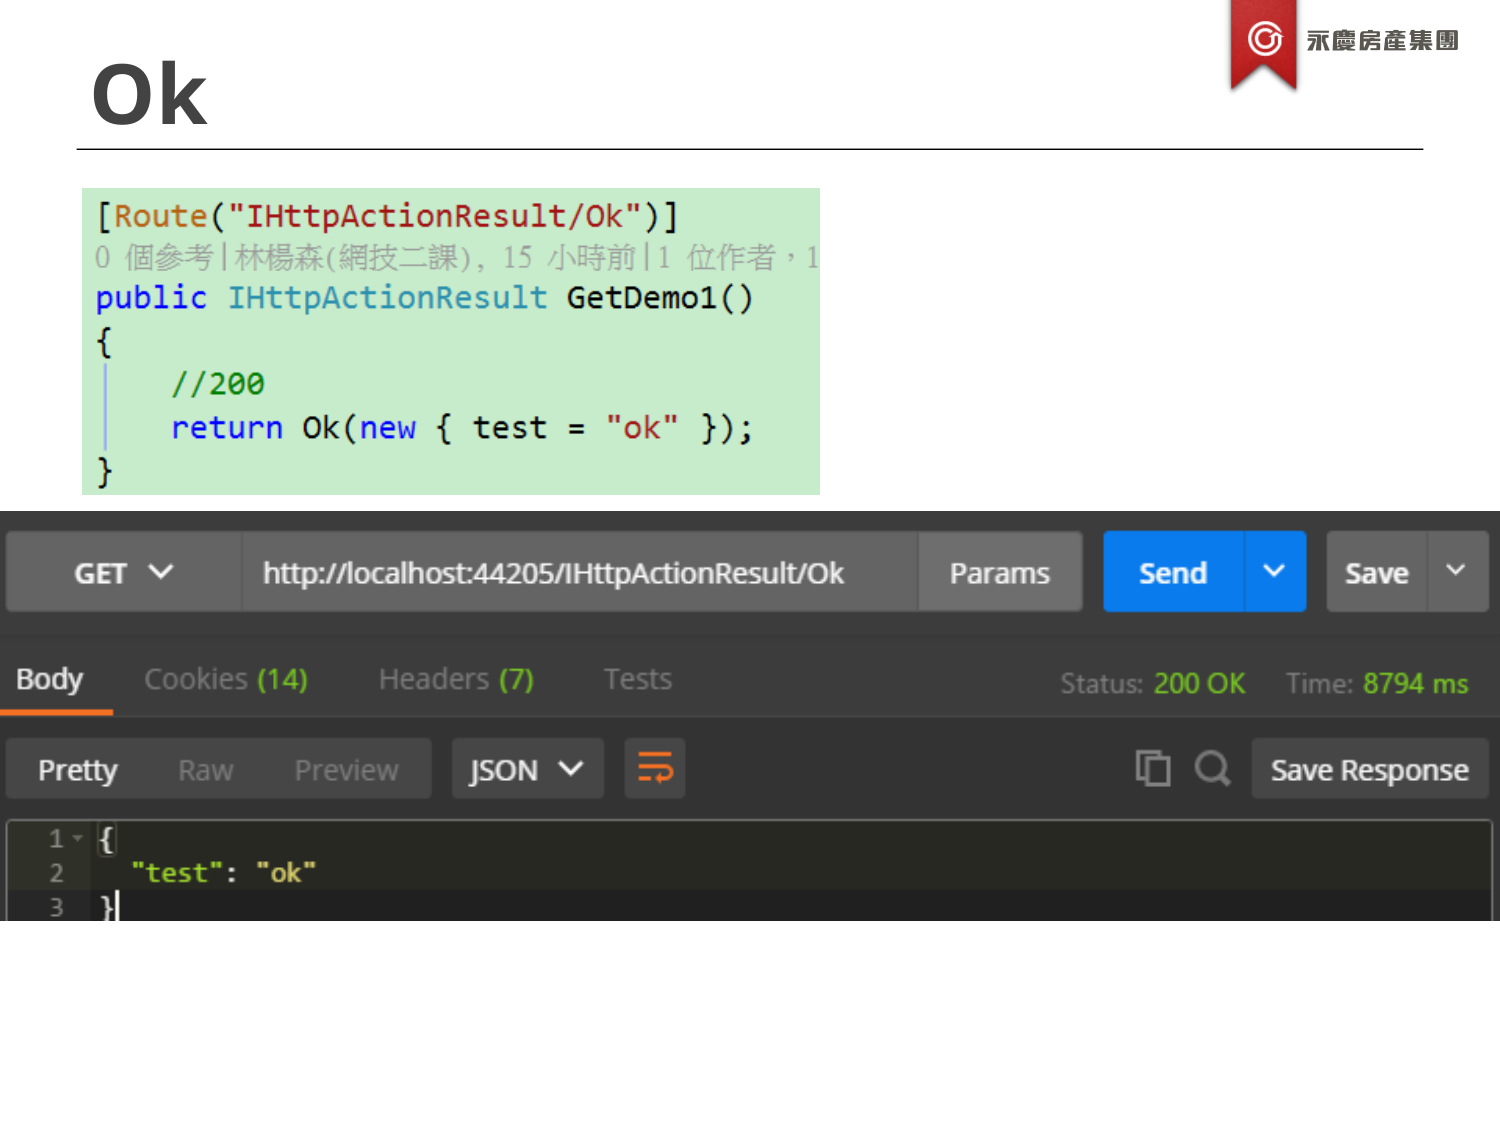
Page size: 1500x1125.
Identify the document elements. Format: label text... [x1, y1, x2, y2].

picture [82, 188, 820, 495]
picture [1222, 0, 1458, 55]
picture [0, 510, 1500, 922]
text_box Ok [75, 45, 1425, 137]
